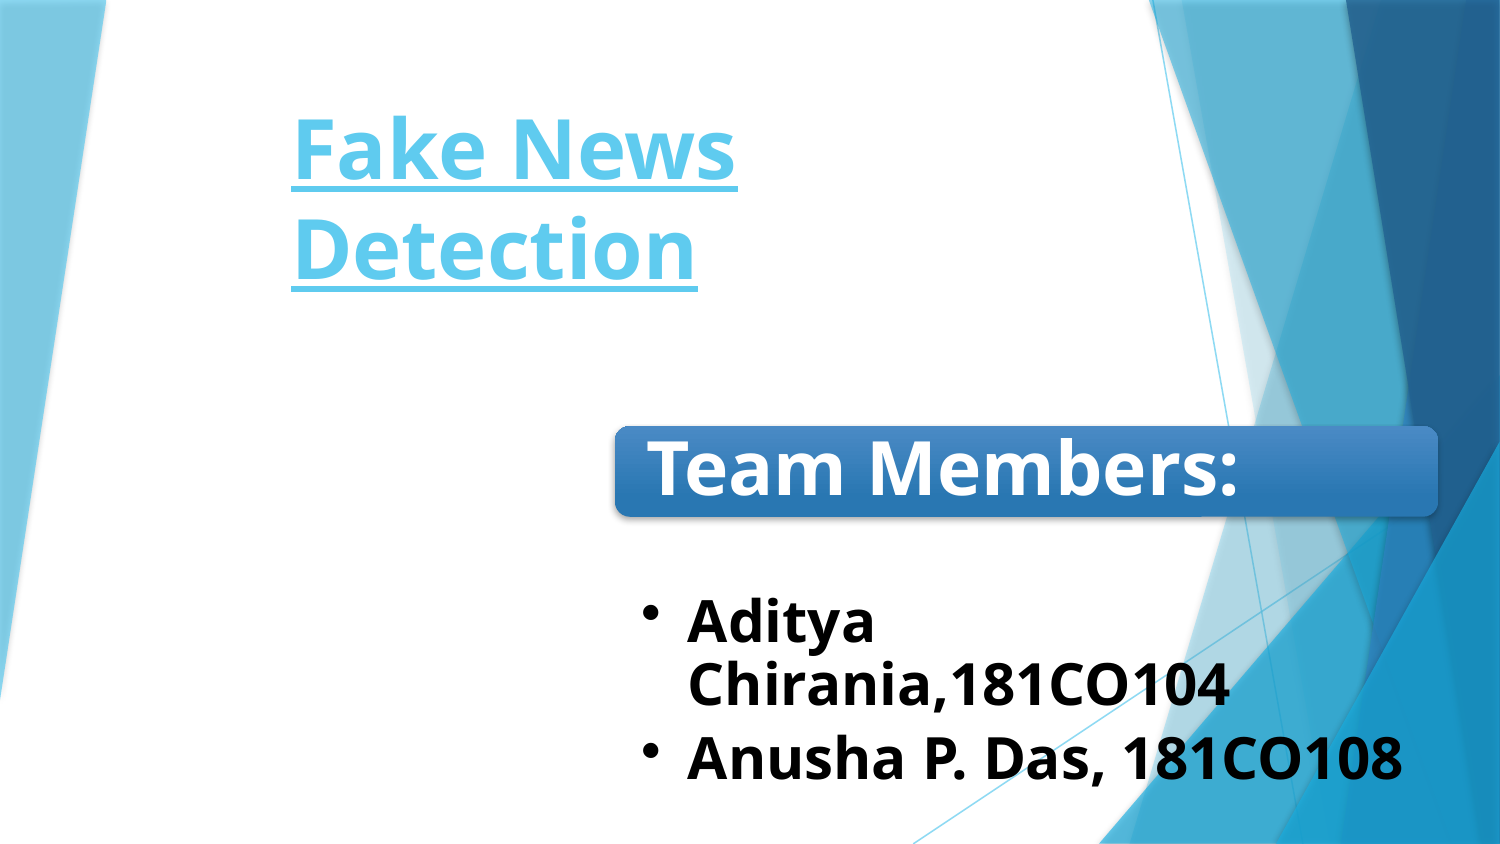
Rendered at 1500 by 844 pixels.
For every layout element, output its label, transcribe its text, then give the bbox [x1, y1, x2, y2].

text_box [614, 361, 1439, 793]
title Fake News Detection [276, 51, 1140, 342]
